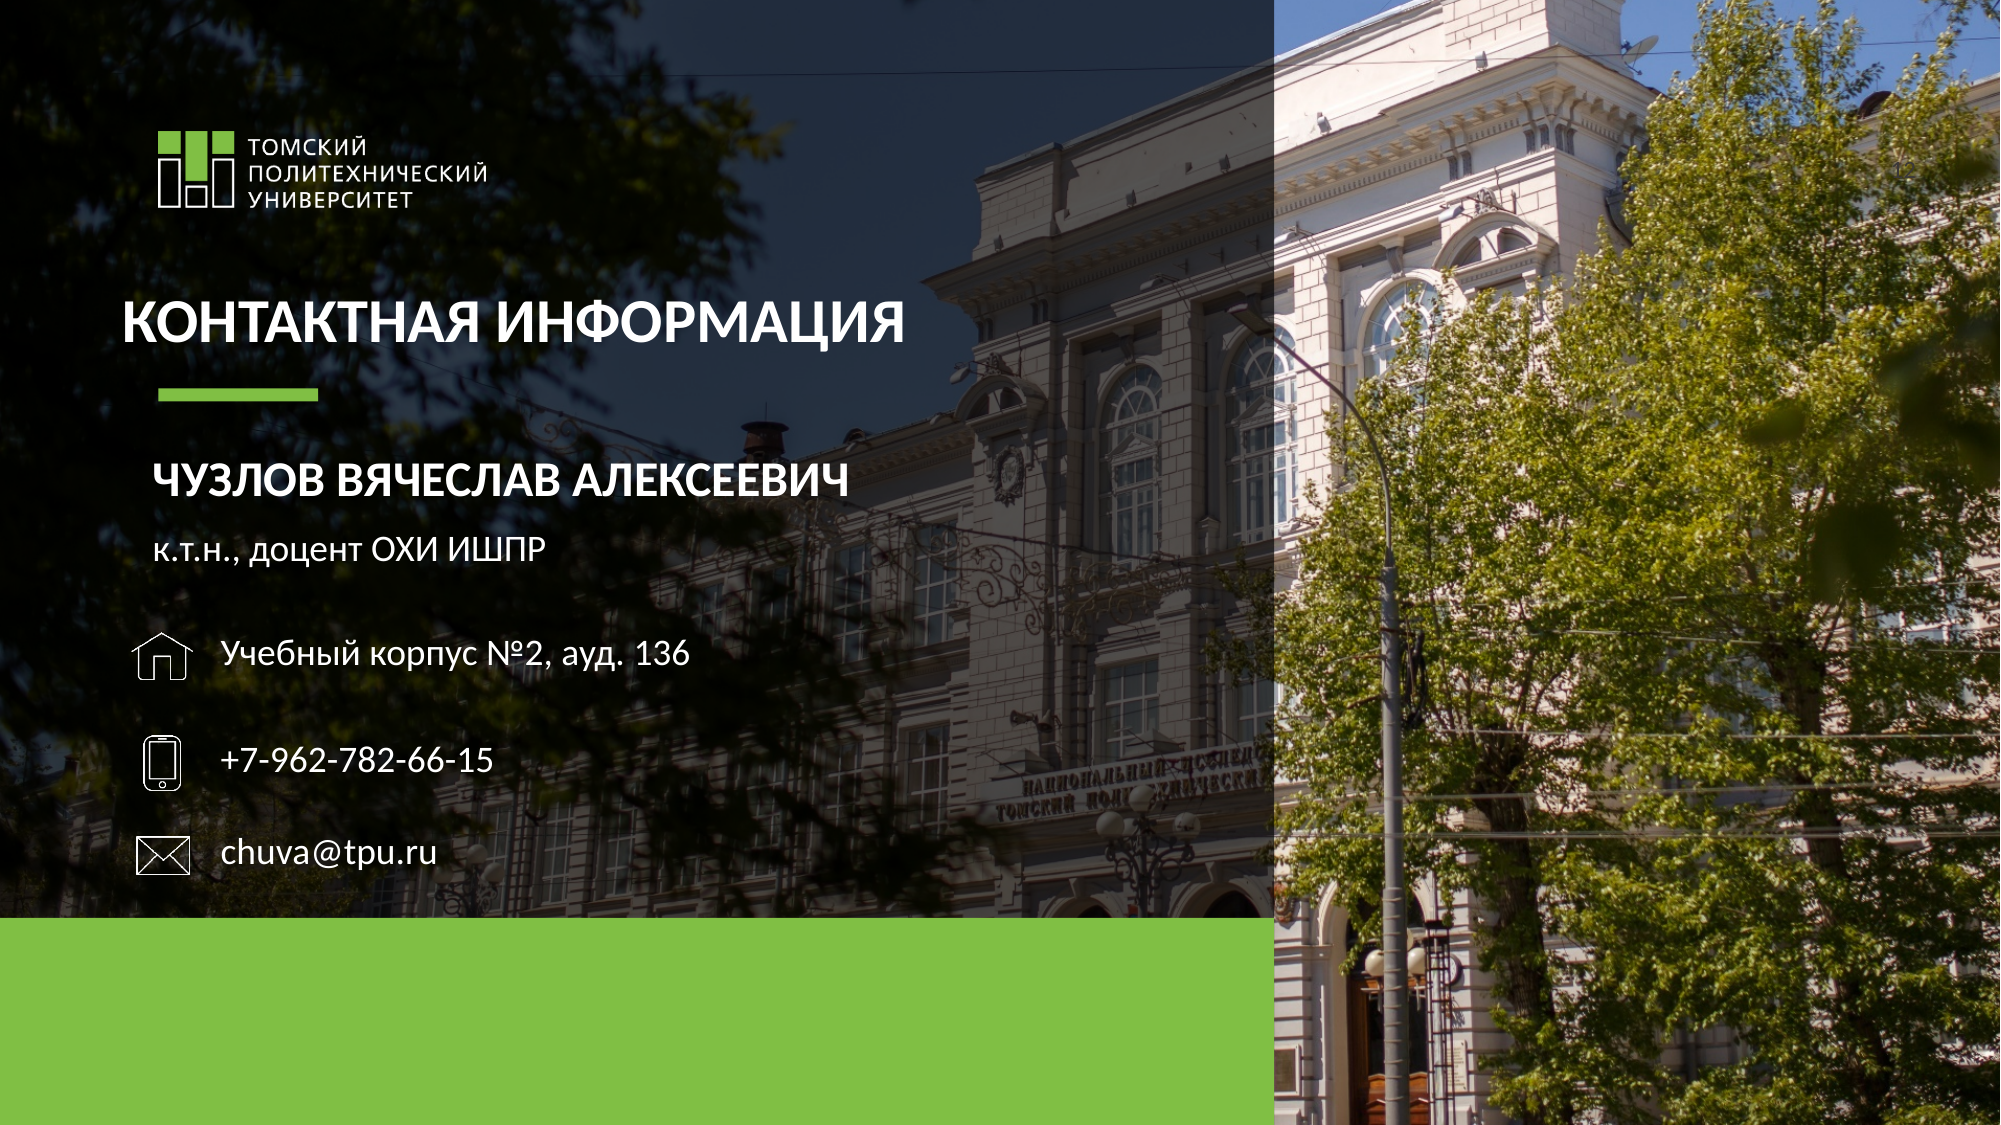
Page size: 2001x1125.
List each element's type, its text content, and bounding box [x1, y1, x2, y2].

list +7-962-782-66-15 [205, 732, 1275, 796]
list к.т.н., доцент ОХИ ИШПР [137, 521, 1275, 593]
title КОНТАКТНАЯ ИНФОРМАЦИЯ [107, 213, 1275, 432]
list ЧУЗЛОВ ВЯЧЕСЛАВ АЛЕКСЕЕВИЧ [137, 446, 1275, 518]
picture [0, 0, 2000, 1125]
list chuva@tpu.ru [205, 824, 1275, 887]
list Учебный корпус №2, ауд. 136 [205, 625, 1275, 688]
